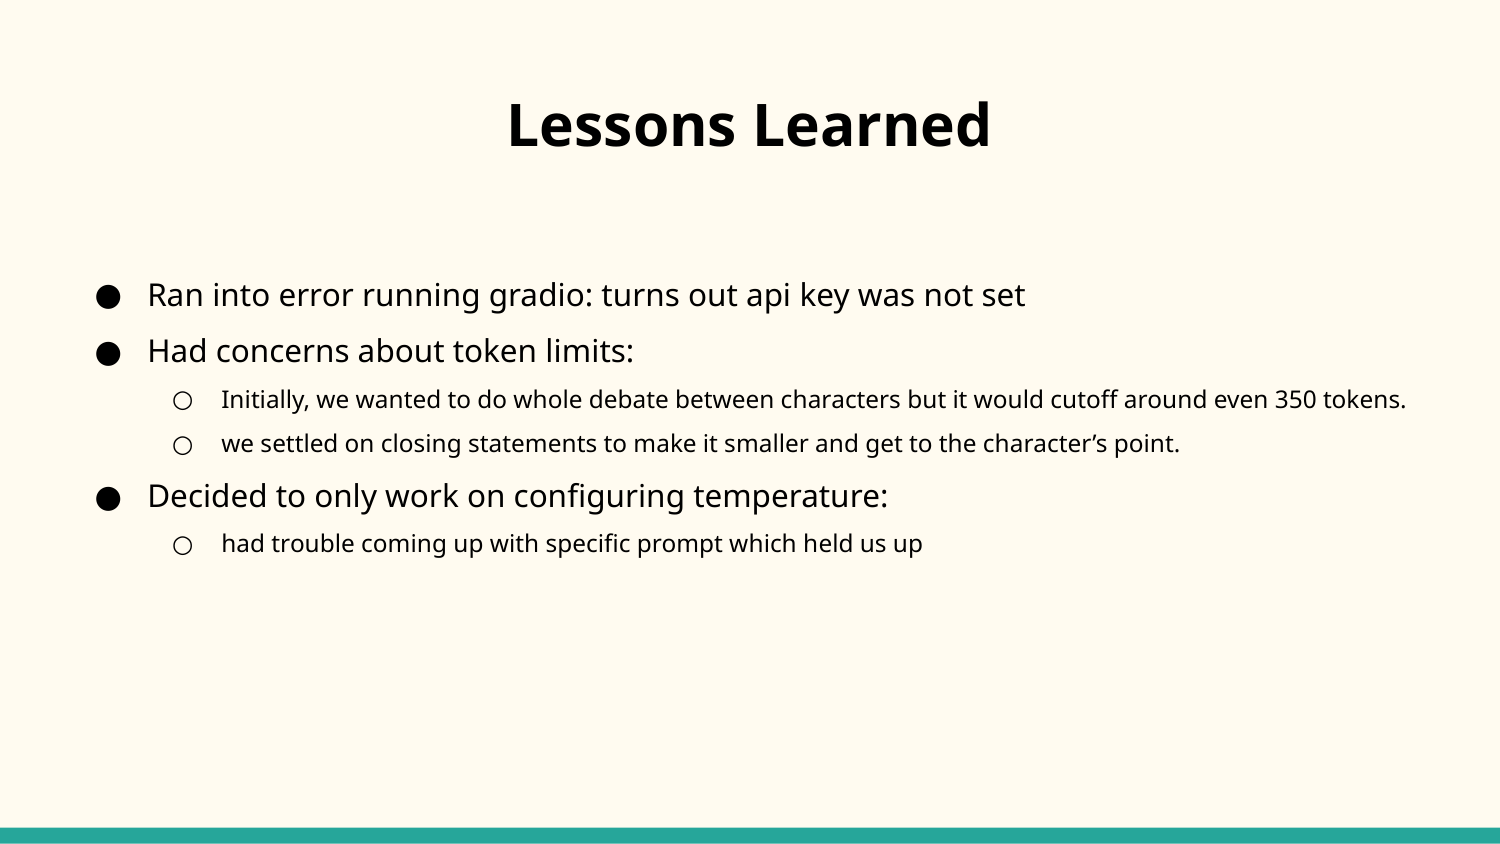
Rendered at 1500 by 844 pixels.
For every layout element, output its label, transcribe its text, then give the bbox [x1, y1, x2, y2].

title Lessons Learned [51, 72, 1449, 174]
list Ran into error running gradio: turns out api key was not set Had concerns about token limits: Initially, we wanted to do whole debate between characters but it would cutoff around even 350 tokens. we settled on closing statements to make it smaller and get to the character’s point. Decided to only work on configuring temperature: had trouble coming up with specific prompt which held us up [58, 240, 1456, 603]
